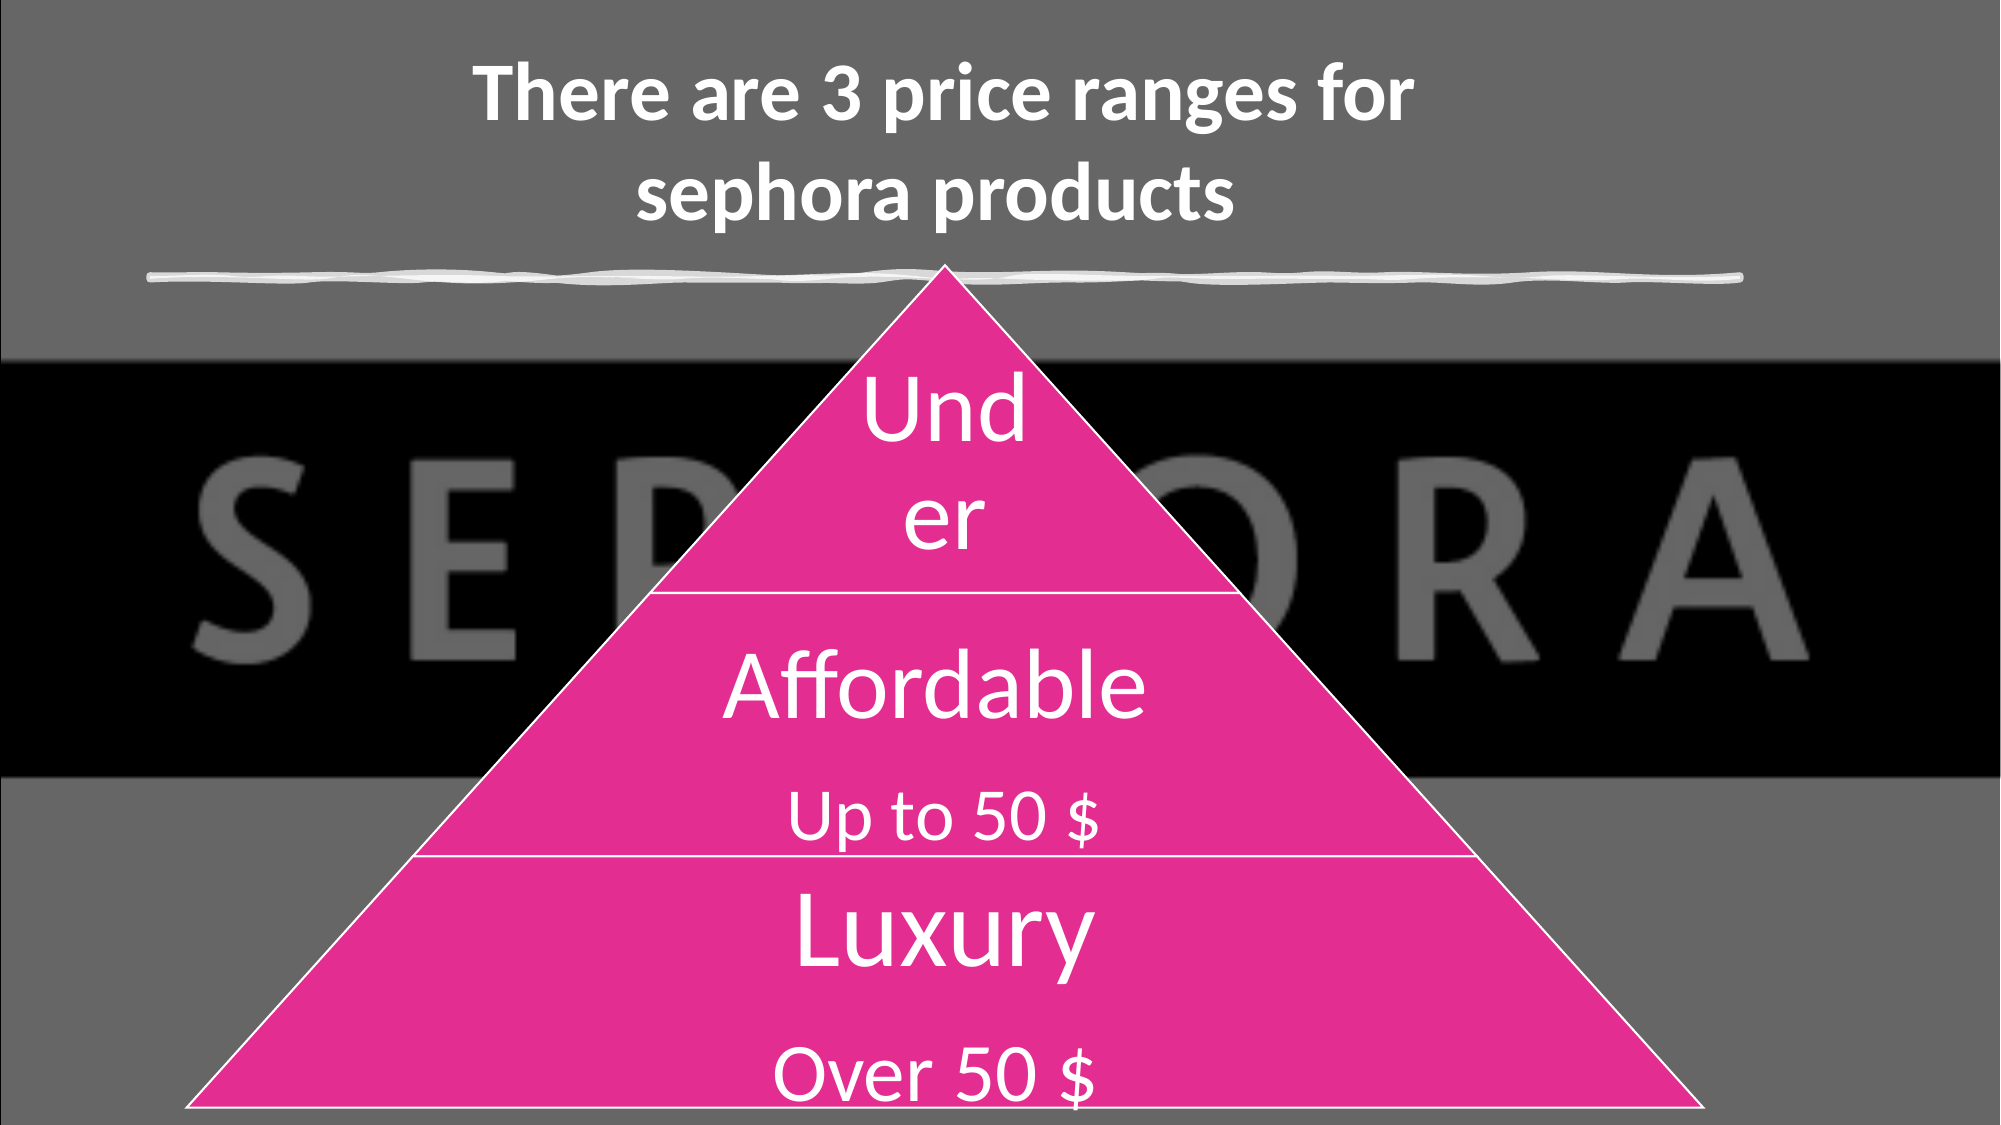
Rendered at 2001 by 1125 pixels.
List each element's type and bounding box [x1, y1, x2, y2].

picture [1, 0, 2000, 1125]
text_box [186, 265, 1704, 1108]
